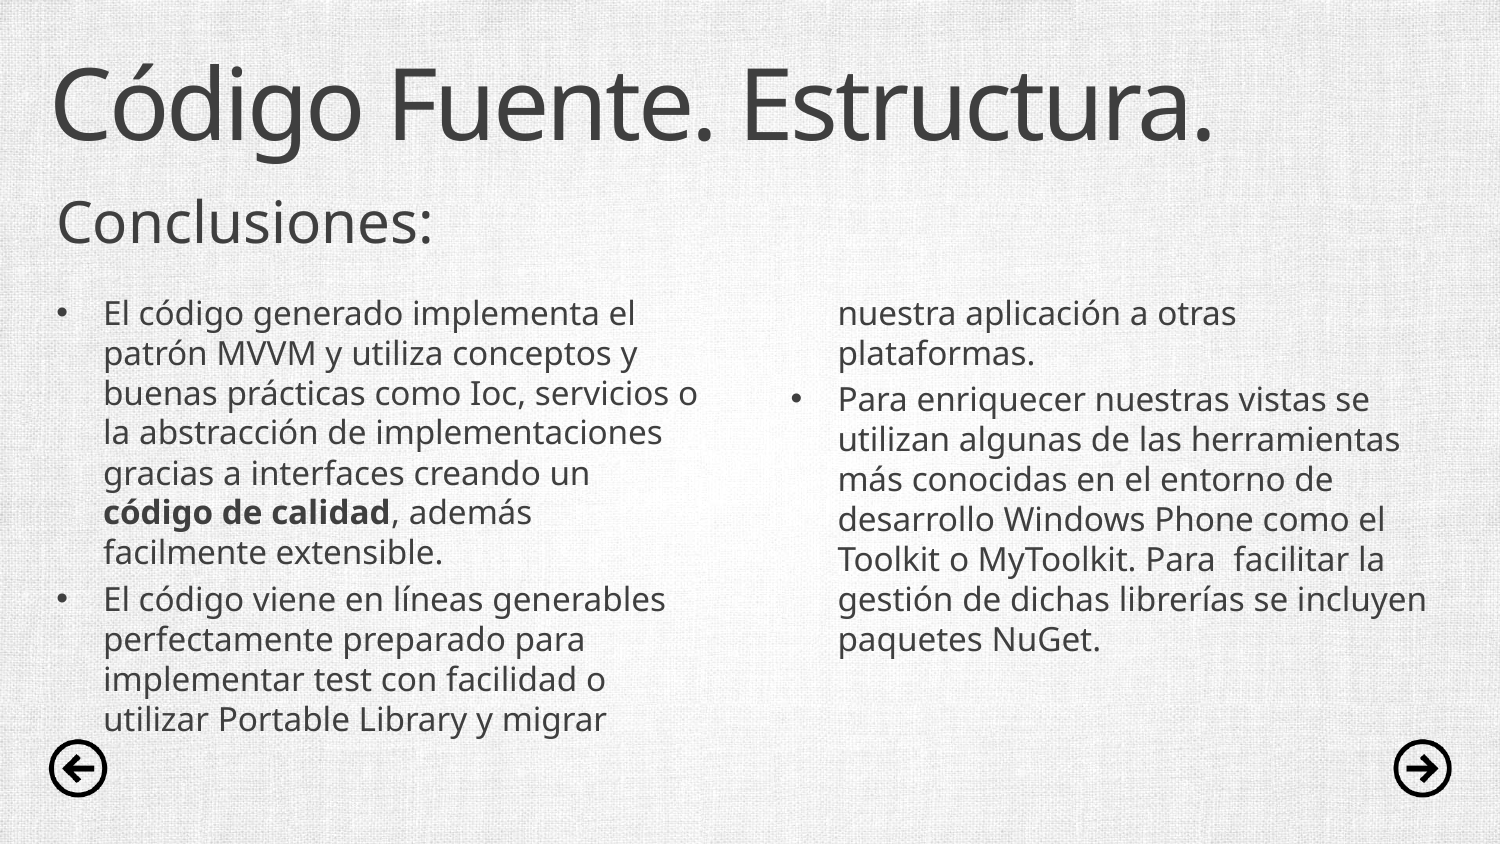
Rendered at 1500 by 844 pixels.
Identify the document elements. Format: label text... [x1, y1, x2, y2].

list El código generado implementa el patrón MVVM y utiliza conceptos y buenas prácticas como Ioc, servicios o la abstracción de implementaciones gracias a interfaces creando un código de calidad, además facilmente extensible. El código viene en líneas generables perfectamente preparado para implementar test con facilidad o utilizar Portable Library y migrar nuestra aplicación a otras plataformas. Para enriquecer nuestras vistas se utilizan algunas de las herramientas más conocidas en el entorno de desarrollo Windows Phone como el Toolkit o MyToolkit. Para facilitar la gestión de dichas librerías se incluyen paquetes NuGet. [41, 292, 1452, 682]
picture [0, 0, 1500, 844]
text_box Conclusiones: [41, 185, 1452, 292]
title Código Fuente. Estructura. [34, 49, 1454, 177]
